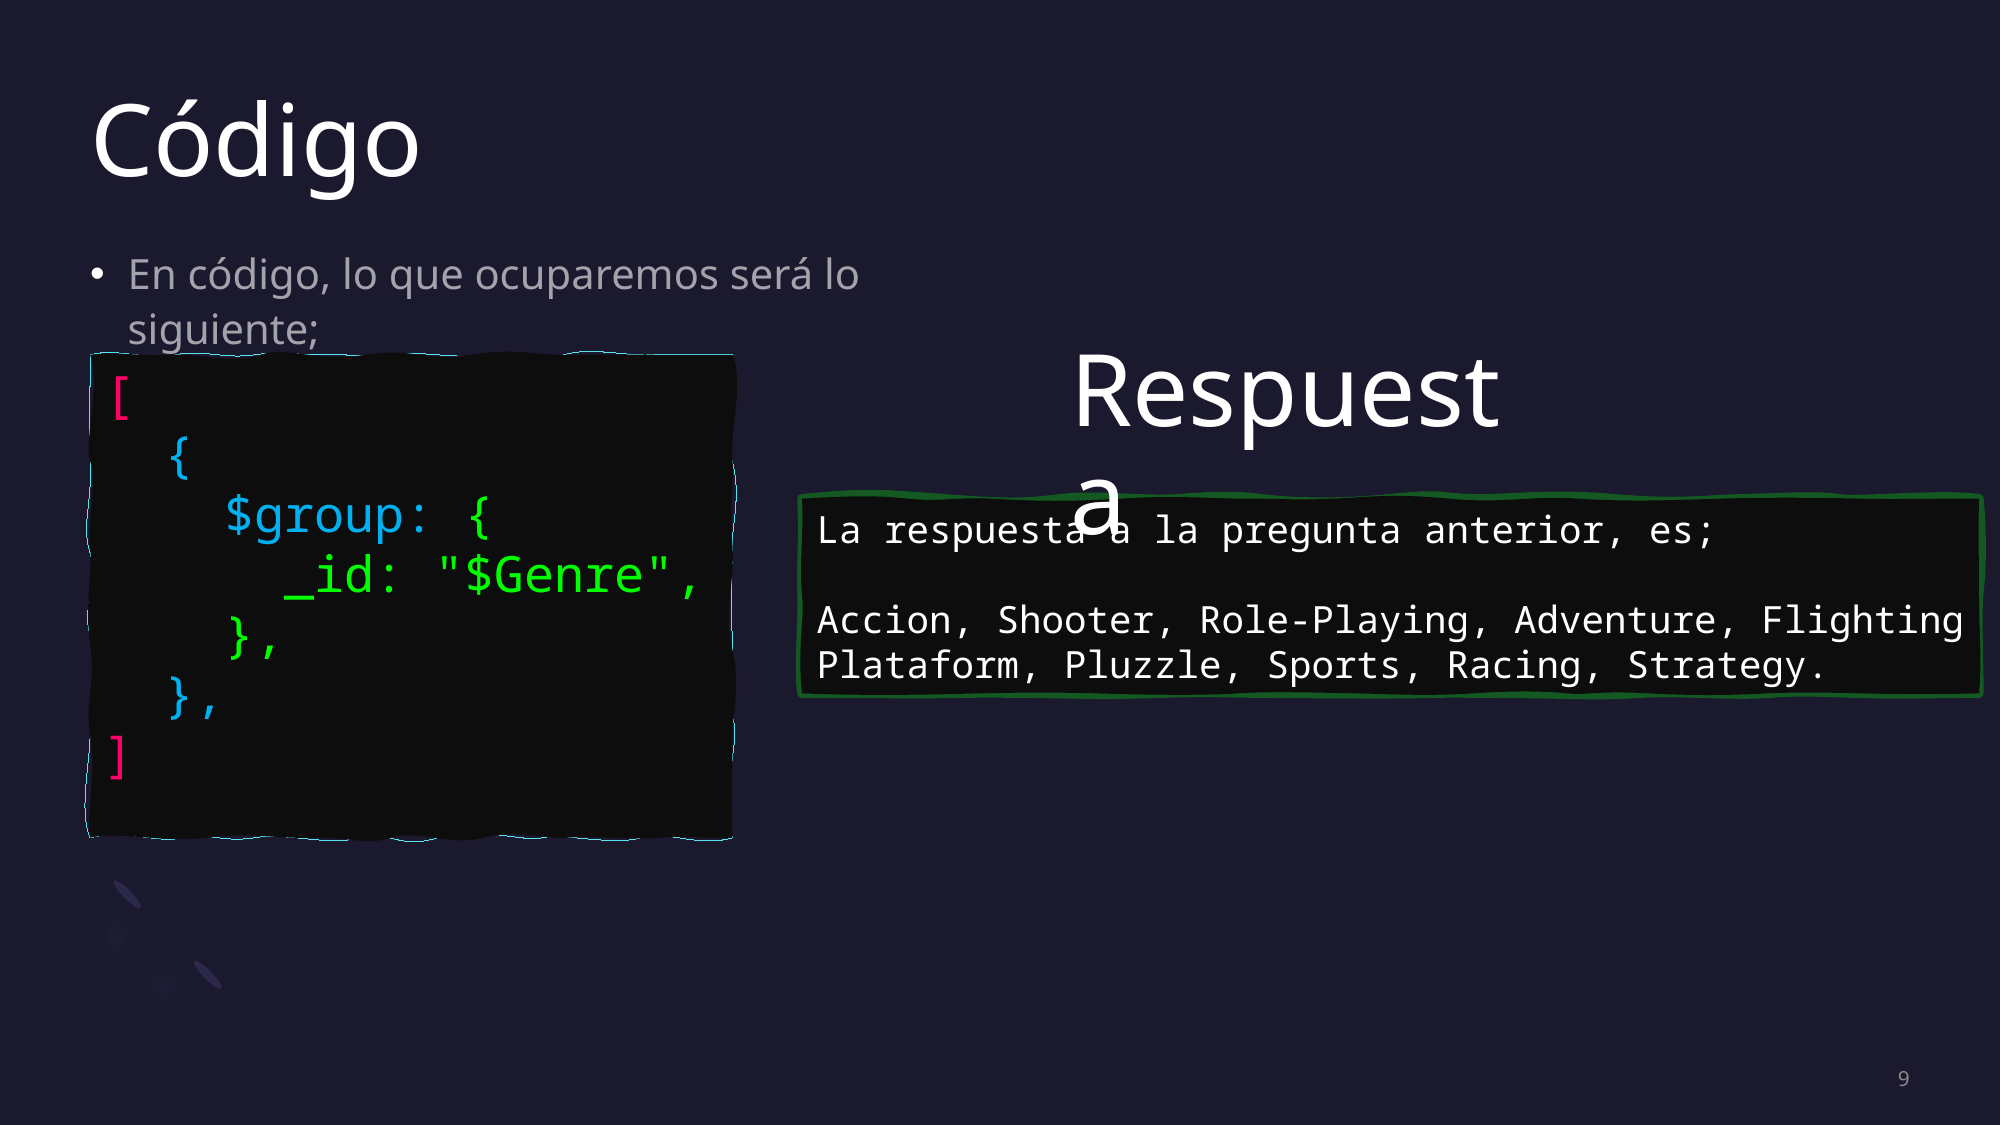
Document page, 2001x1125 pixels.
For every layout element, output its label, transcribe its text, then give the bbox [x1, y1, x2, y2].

text_box Respuesta [1070, 340, 1538, 559]
title Código [90, 90, 1910, 309]
slide_number 9 [1632, 1067, 1910, 1093]
text_box [ { $group: { _id: "$Genre", }, }, ] [84, 351, 738, 842]
list En código, lo que ocuparemos será lo siguiente; [90, 242, 942, 309]
text_box La respuesta a la pregunta anterior, es; Accion, Shooter, Role-Playing, Adventure, Flighting Plataform, Pluzzle, Sports, Racing, Strategy. [800, 494, 1982, 696]
